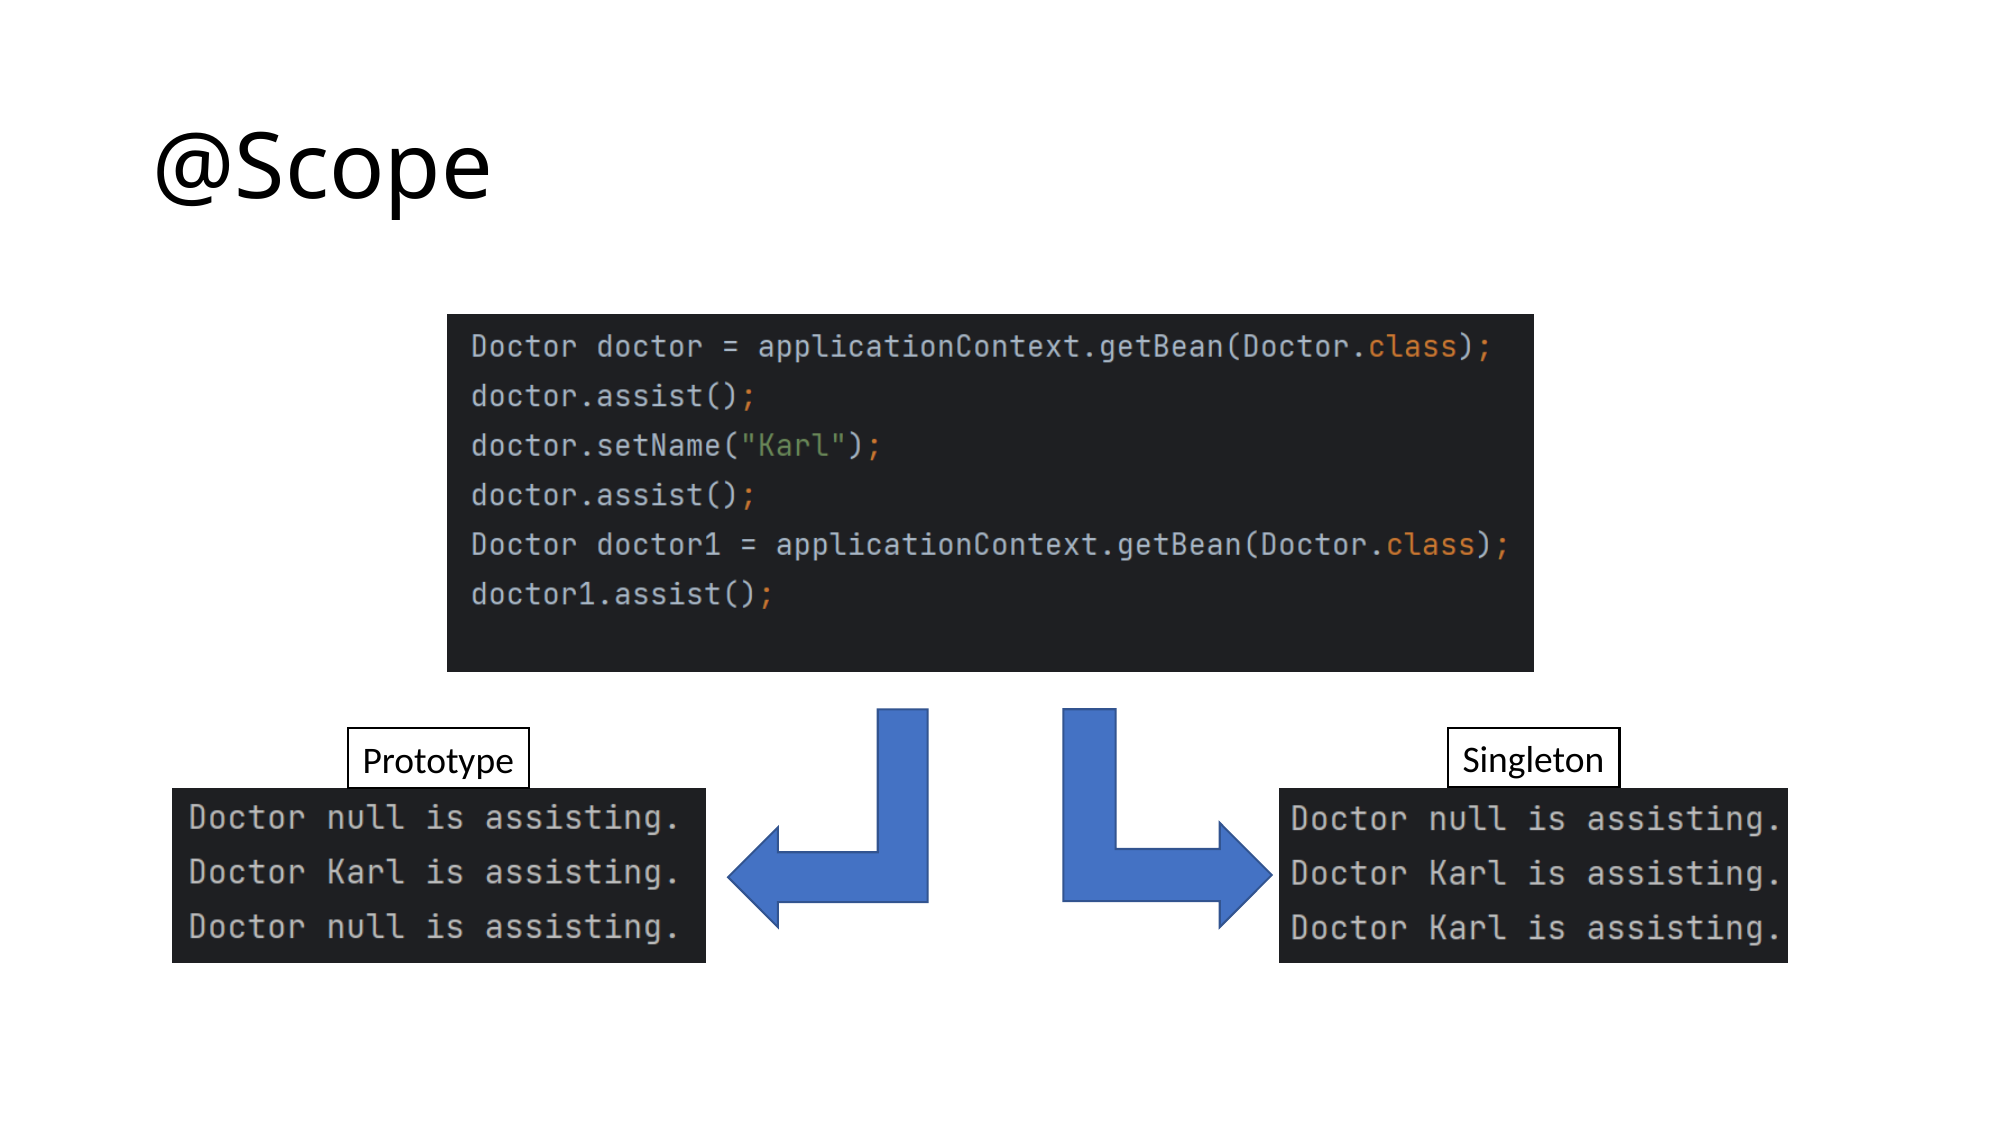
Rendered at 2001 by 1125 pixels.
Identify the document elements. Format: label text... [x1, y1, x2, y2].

text_box [1062, 708, 1274, 930]
picture [447, 314, 1534, 672]
title @Scope [137, 59, 1863, 278]
text_box Prototype [347, 727, 530, 788]
picture [1279, 788, 1788, 963]
text_box [726, 708, 929, 930]
text_box Singleton [1447, 727, 1621, 788]
picture [171, 788, 706, 963]
